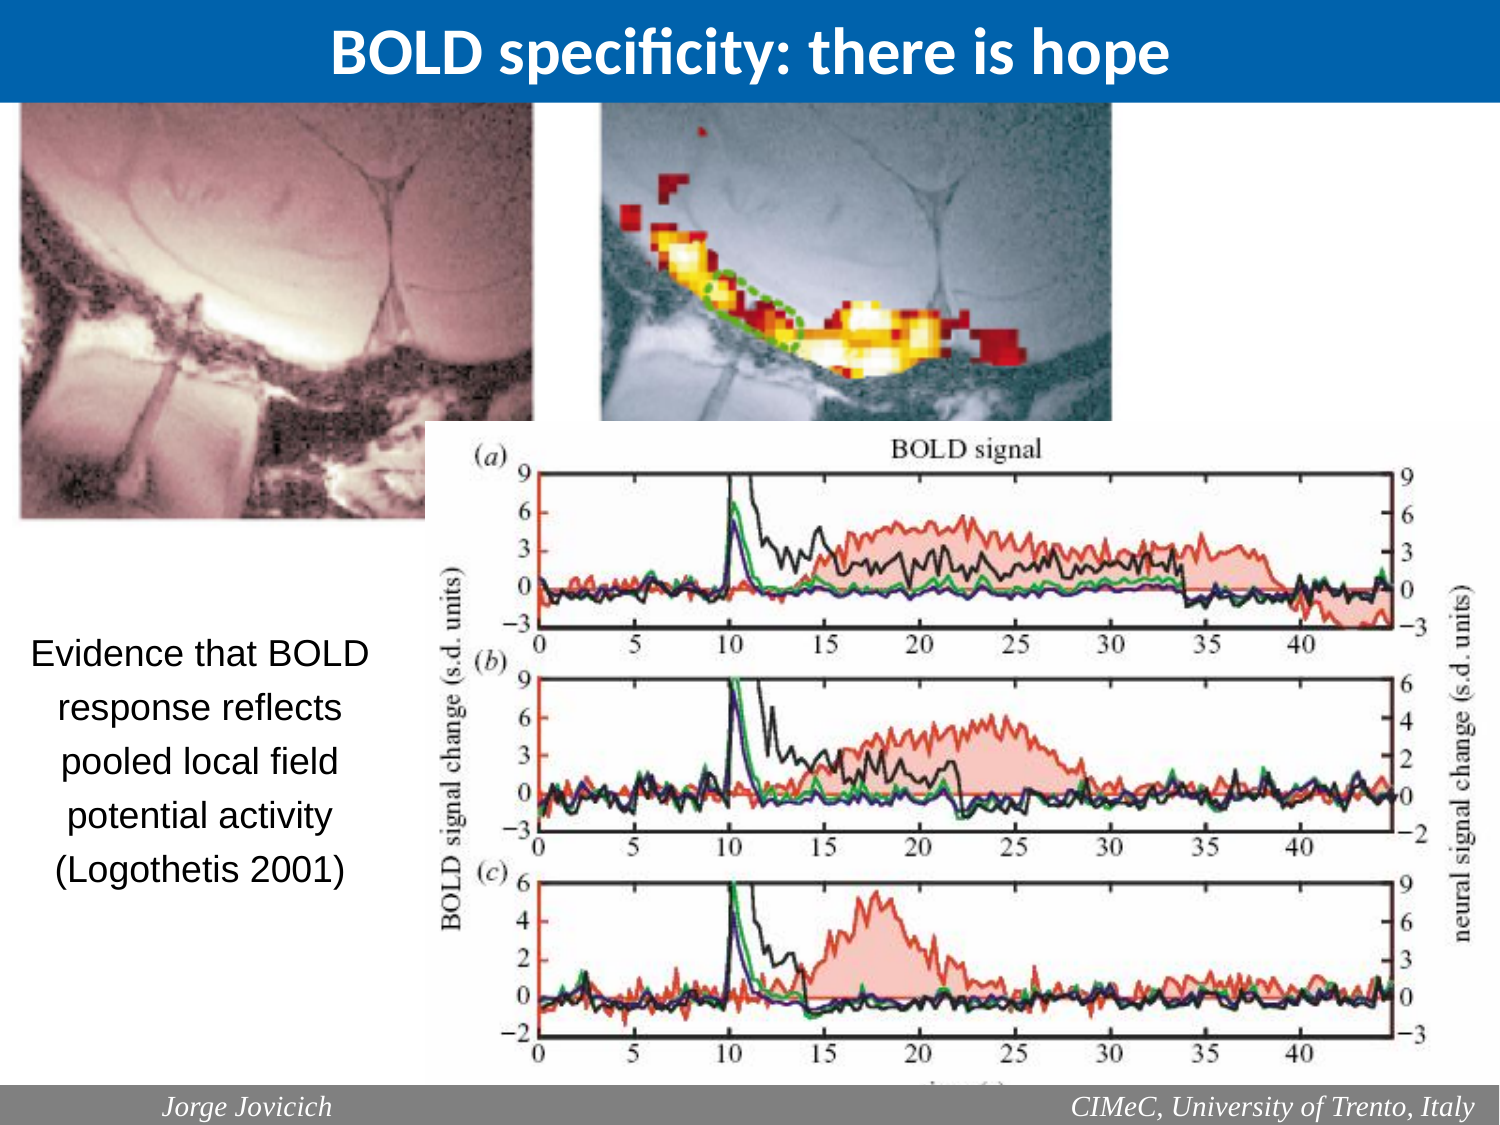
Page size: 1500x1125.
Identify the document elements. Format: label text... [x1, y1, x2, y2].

text_box Evidence that BOLD response reflects pooled local field potential activity (Logothetis 2001) [0, 612, 400, 898]
picture [12, 37, 1500, 1084]
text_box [0, 1084, 1500, 1125]
text_box BOLD specificity: there is hope [0, 0, 1500, 105]
